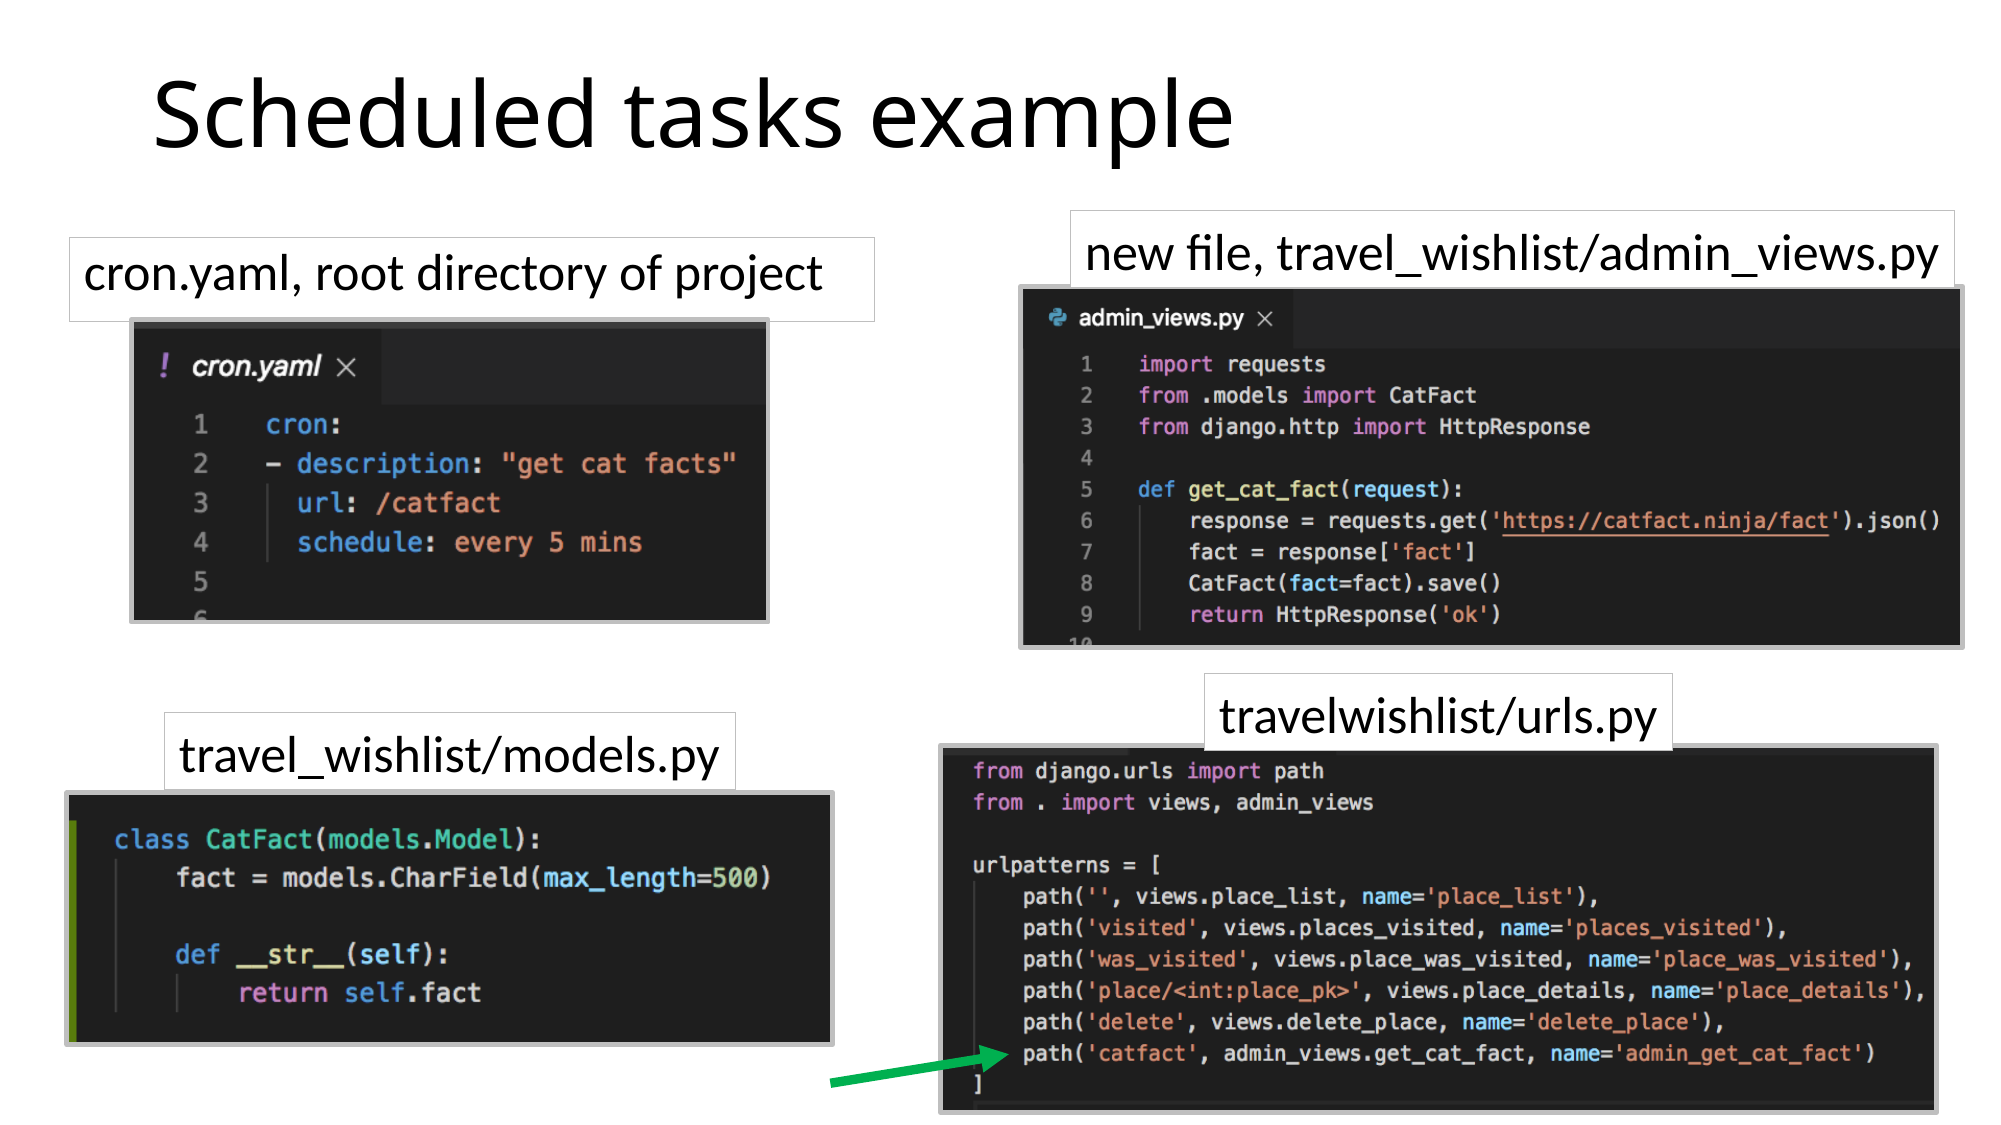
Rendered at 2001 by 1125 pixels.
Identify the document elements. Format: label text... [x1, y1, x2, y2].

text_box travel_wishlist/models.py [164, 712, 736, 790]
text_box travelwishlist/urls.py [1204, 673, 1673, 747]
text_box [830, 1054, 1009, 1084]
picture [942, 747, 1935, 1111]
picture [133, 321, 766, 620]
text_box new file, travel_wishlist/admin_views.py [1070, 210, 1955, 288]
title Scheduled tasks example [137, 9, 1863, 227]
picture [69, 795, 831, 1043]
picture [1022, 288, 1961, 646]
list cron.yaml, root directory of project [69, 237, 875, 322]
